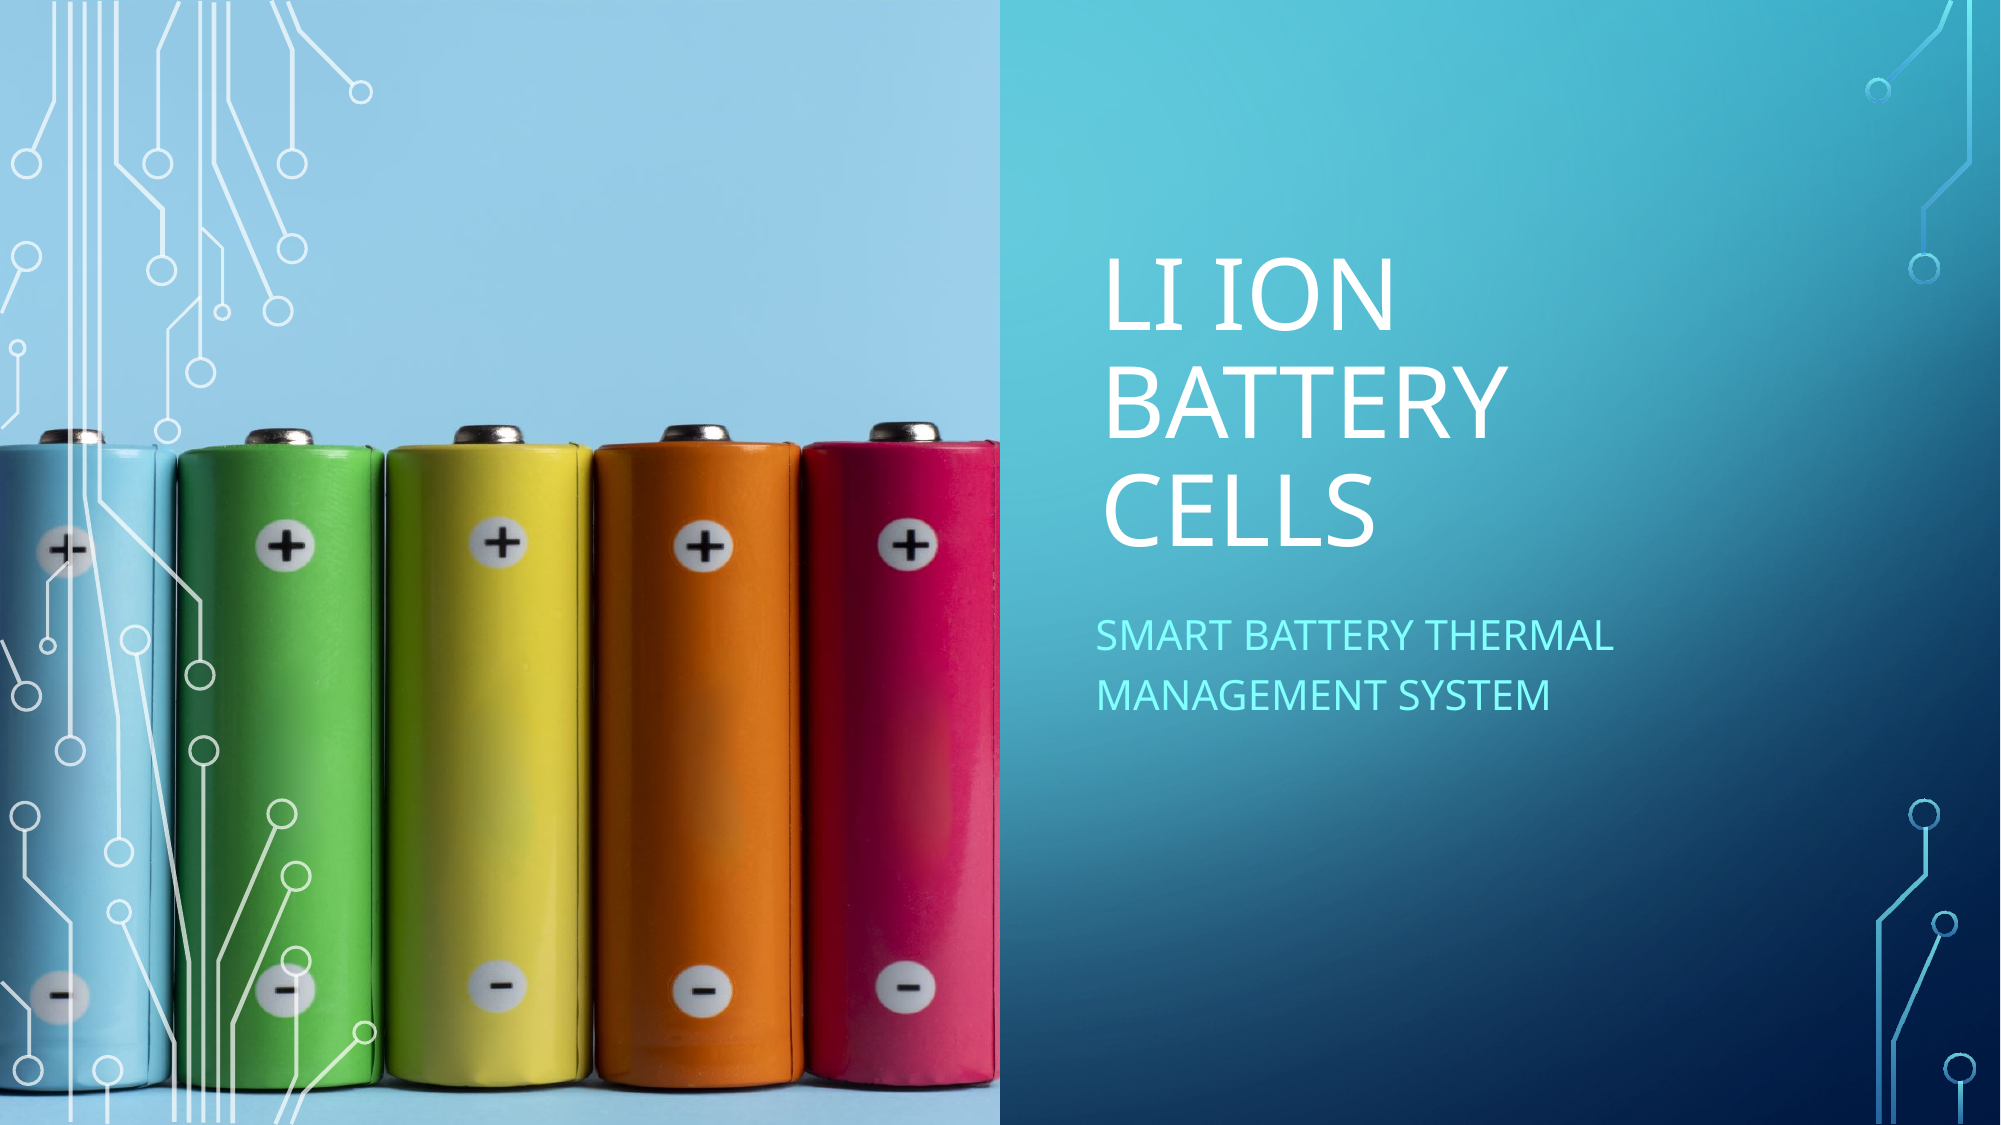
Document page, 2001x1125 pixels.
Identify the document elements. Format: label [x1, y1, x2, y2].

text_box [1001, 0, 2000, 1125]
text_box [0, 0, 379, 1125]
text_box [1863, 0, 1976, 1124]
picture [379, 0, 1001, 1125]
